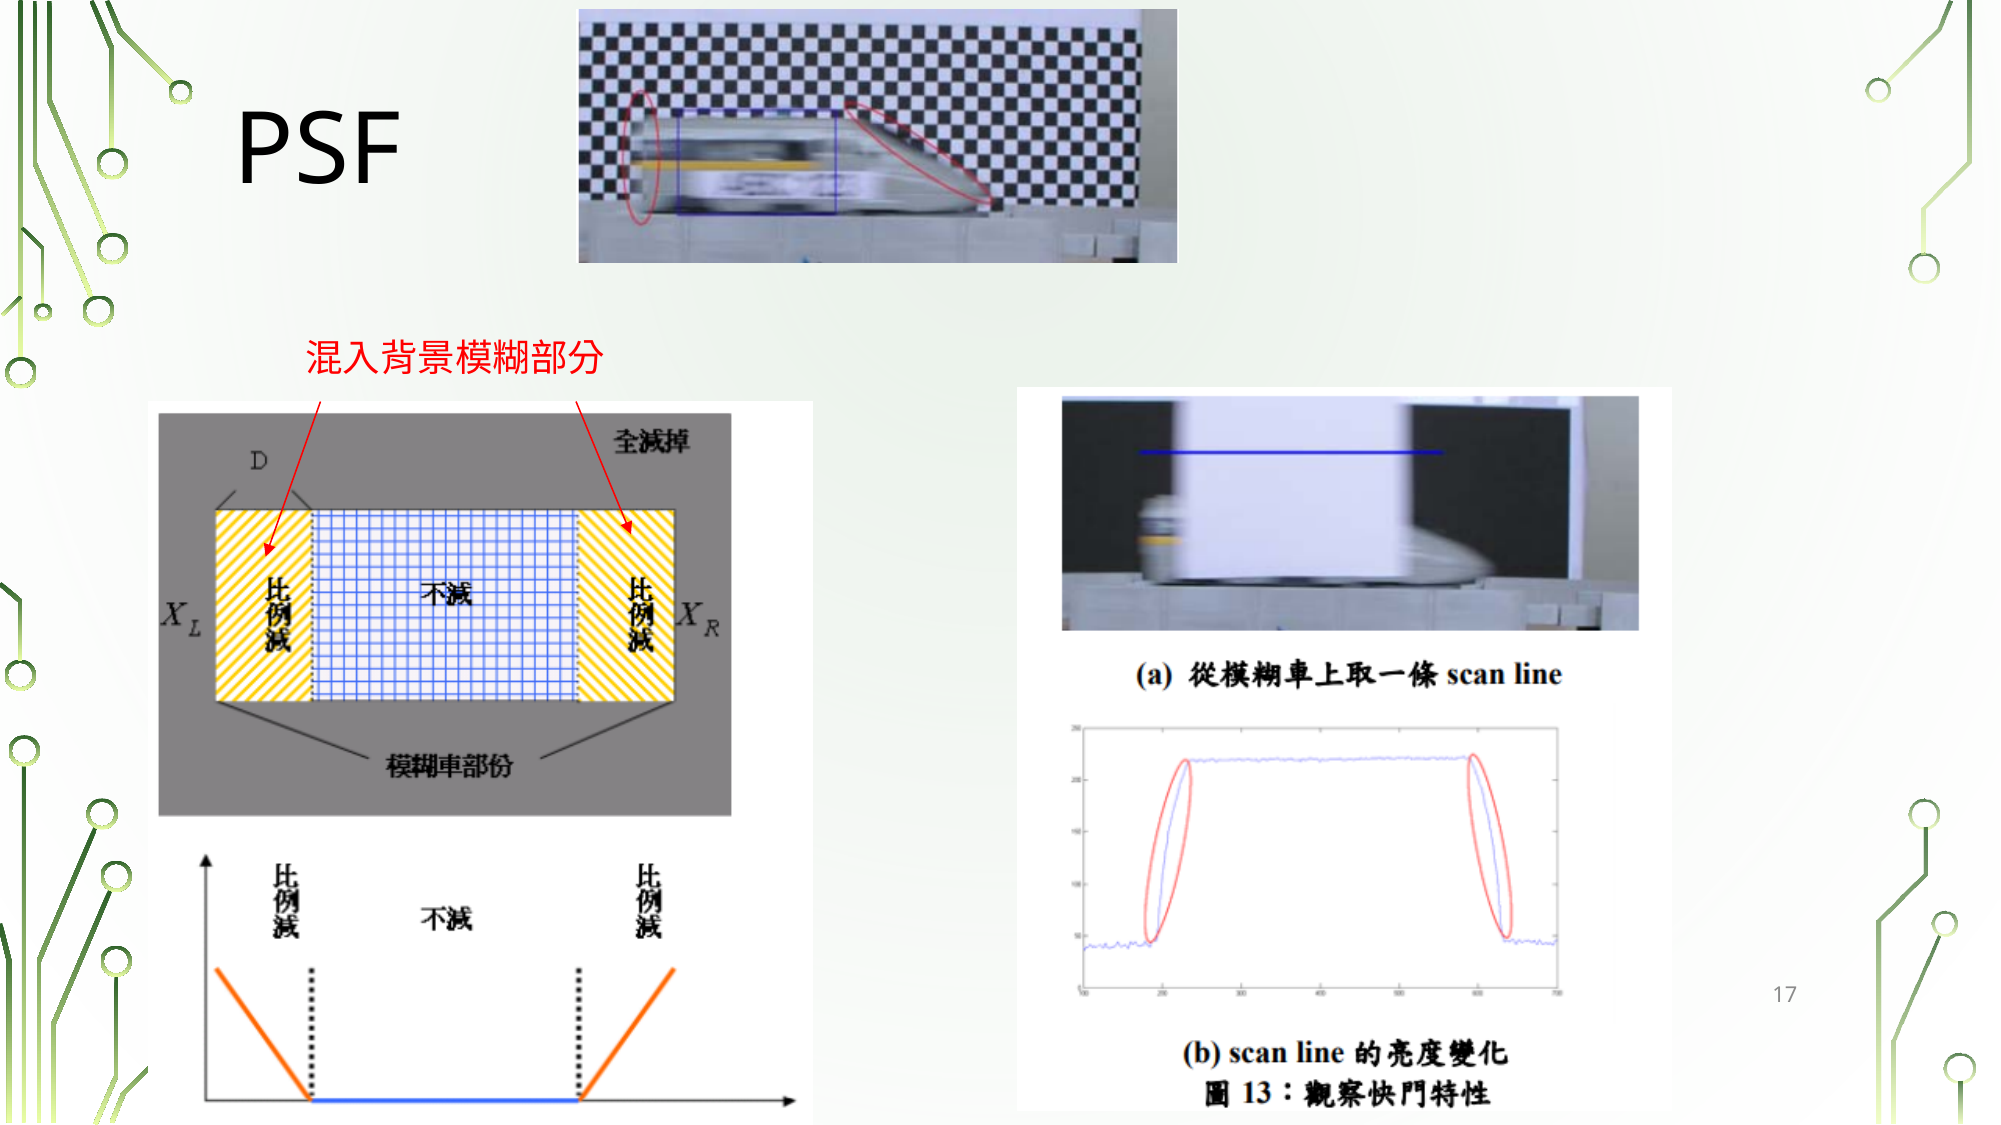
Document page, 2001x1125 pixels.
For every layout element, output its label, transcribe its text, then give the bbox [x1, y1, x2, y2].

picture [575, 8, 1180, 263]
text_box 混入背景模糊部分 [290, 326, 671, 387]
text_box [575, 401, 632, 535]
picture [1017, 387, 1673, 1111]
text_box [265, 401, 321, 557]
title PSF [218, 29, 1844, 273]
picture [148, 401, 813, 1125]
slide_number 17 [1685, 965, 1813, 1025]
